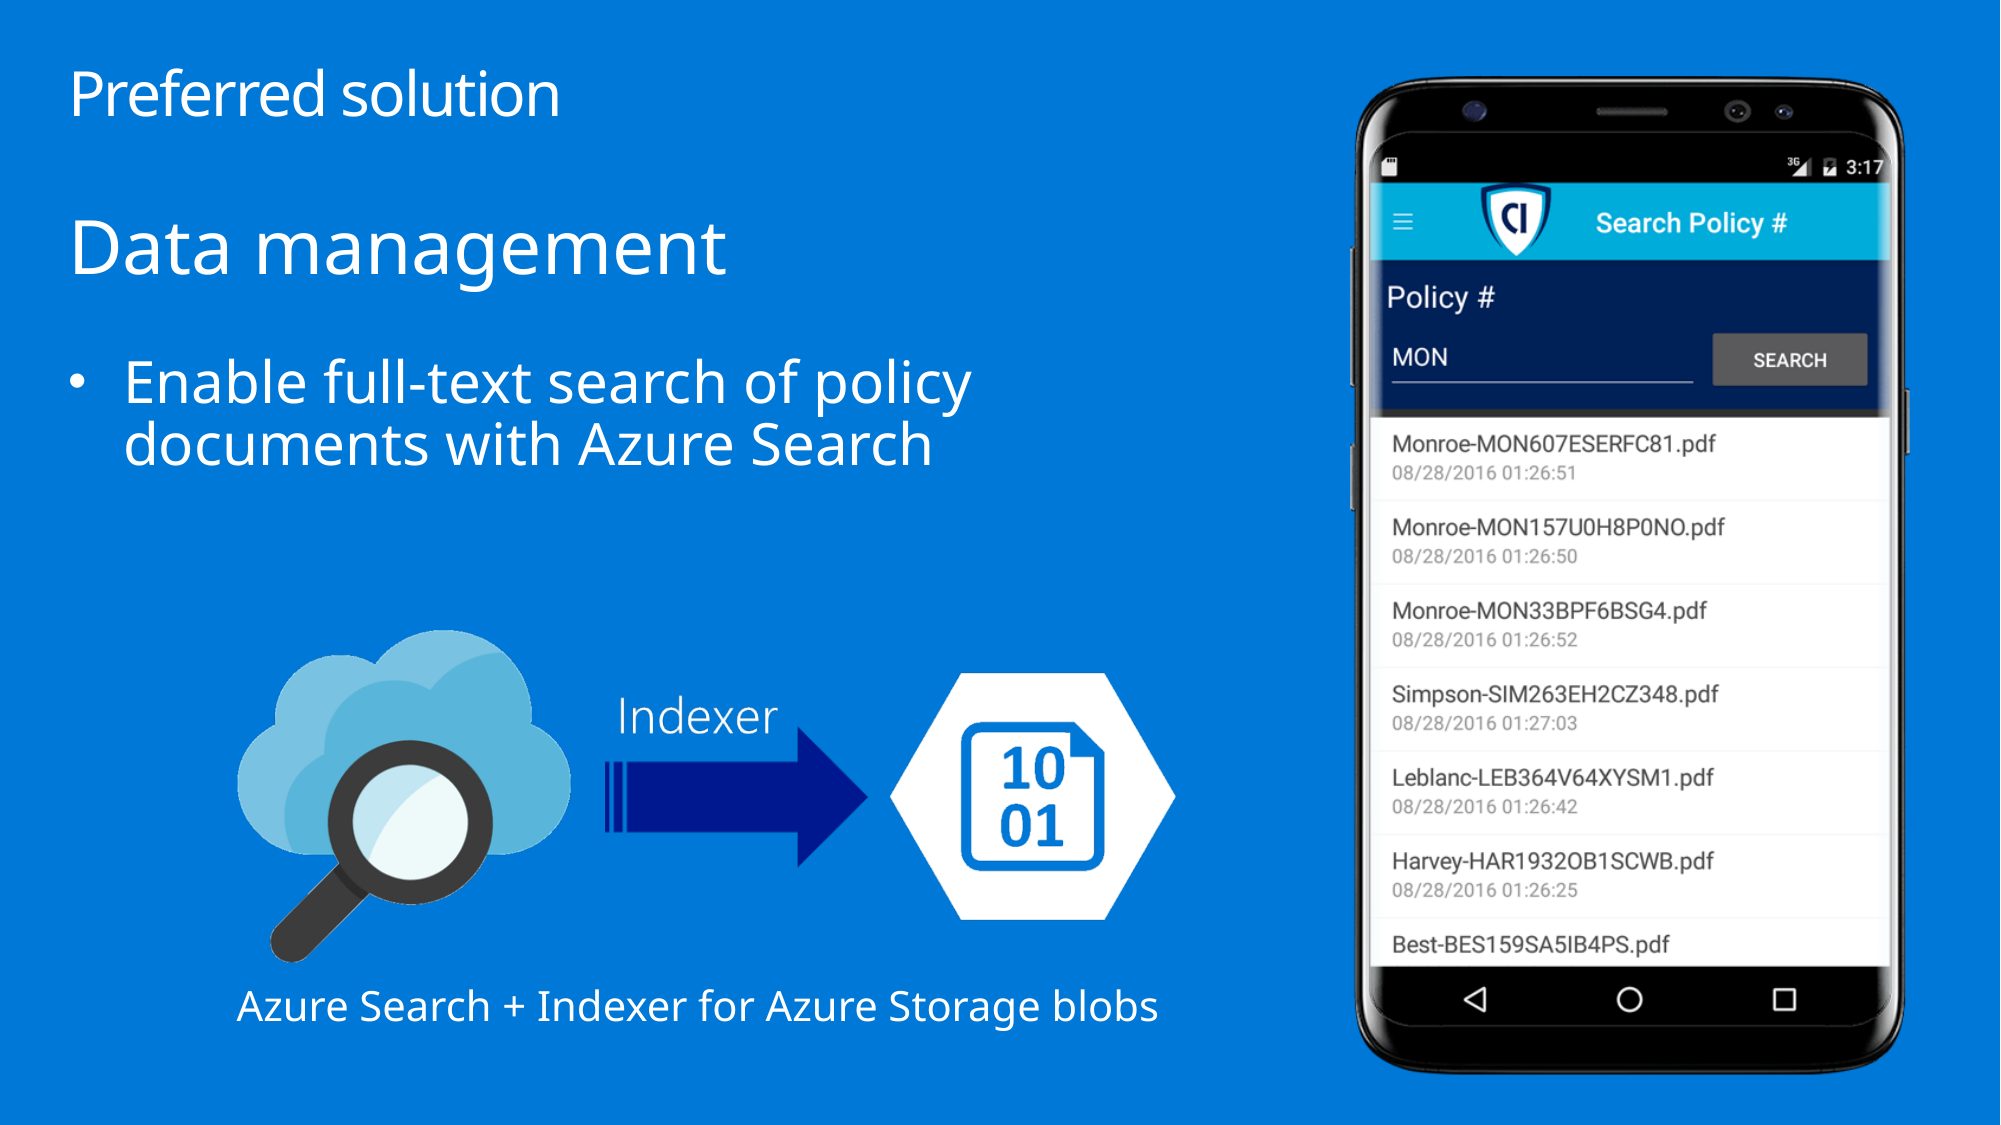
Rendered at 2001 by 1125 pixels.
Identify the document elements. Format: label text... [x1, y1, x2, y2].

title Preferred solution [44, 47, 1957, 196]
list Data management Enable full-text search of policy documents with Azure Search [44, 196, 1096, 583]
picture [1348, 76, 1910, 1077]
text_box Azure Search + Indexer for Azure Storage blobs [206, 962, 1190, 1054]
picture [237, 628, 1176, 964]
